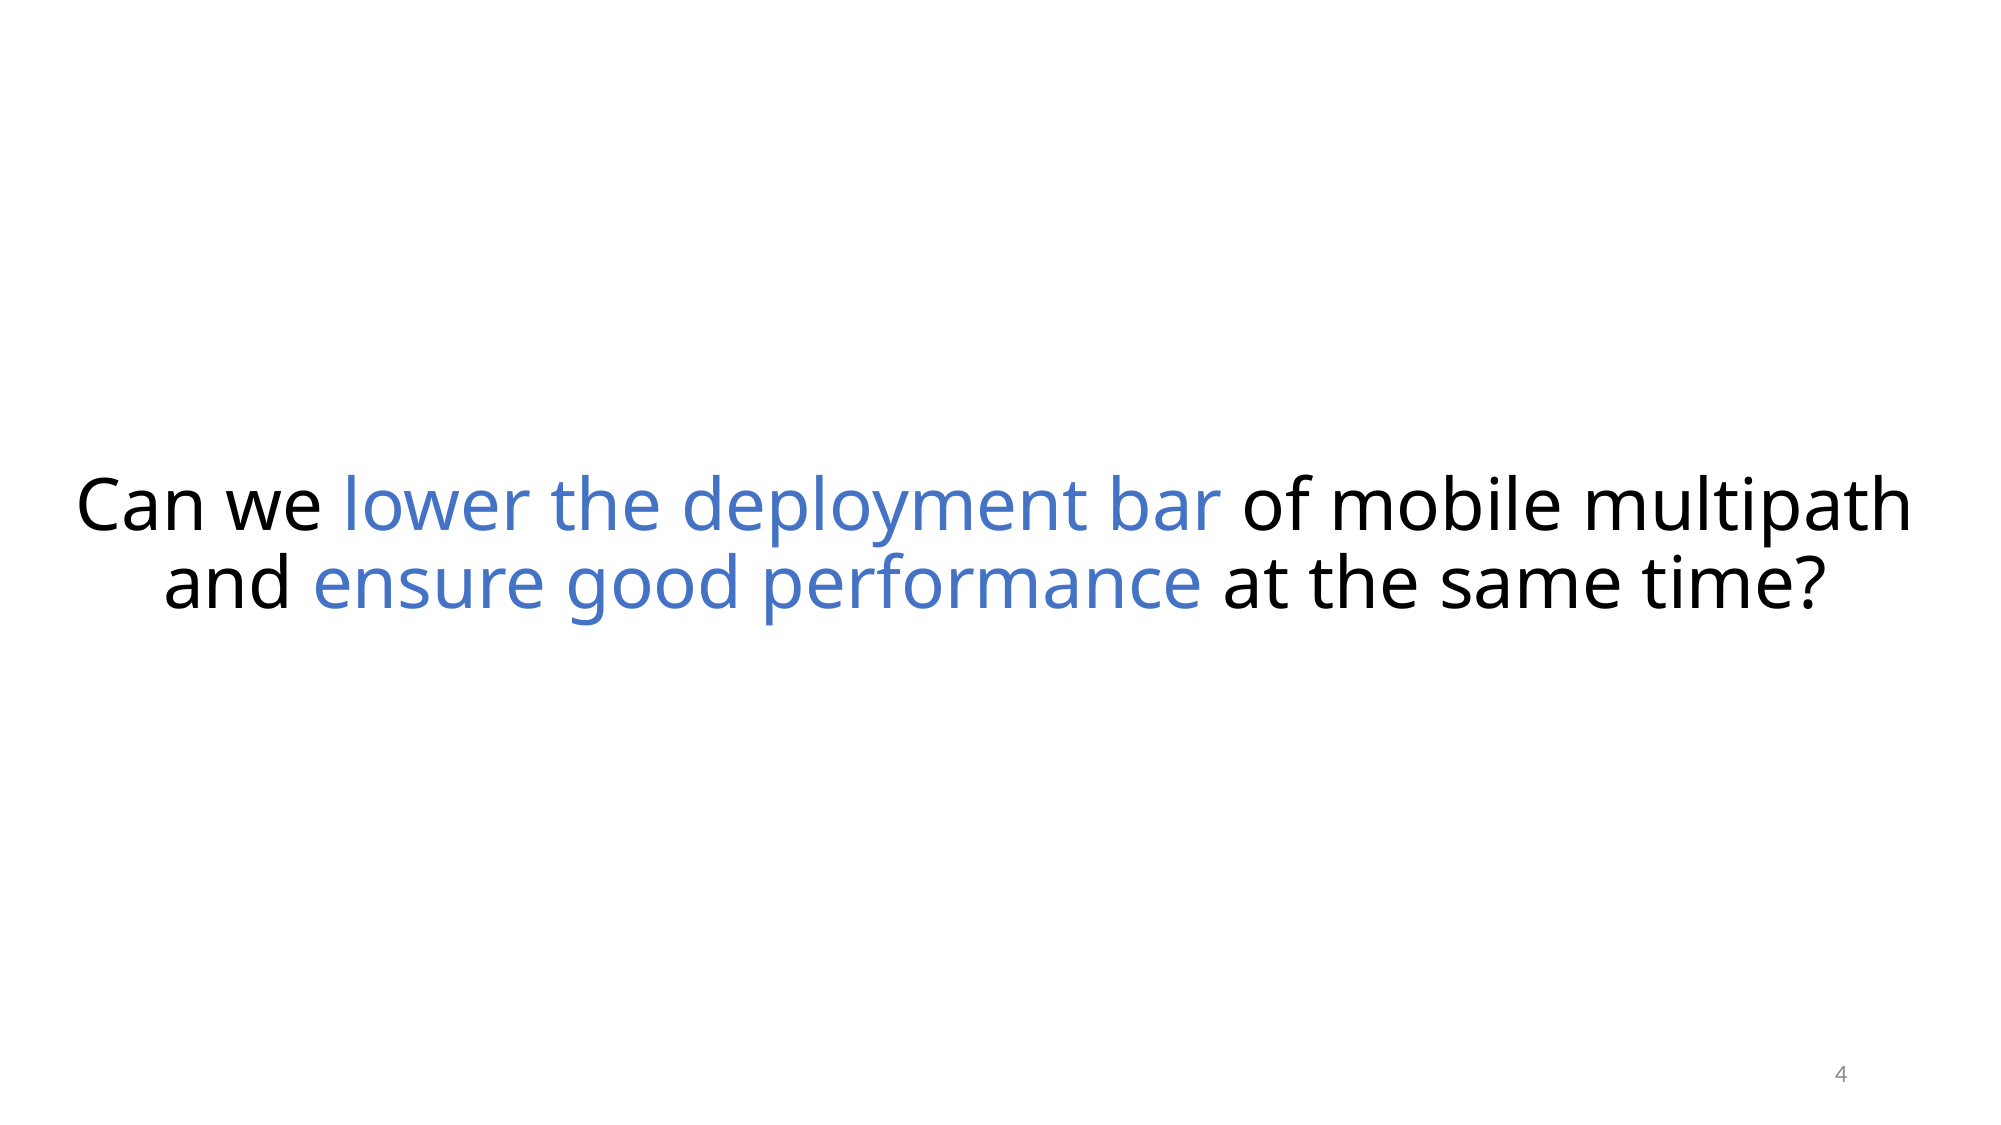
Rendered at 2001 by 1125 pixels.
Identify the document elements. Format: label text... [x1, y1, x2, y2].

title Can we lower the deployment bar of mobile multipath and ensure good performance at the same time? [32, 433, 1959, 658]
slide_number 4 [1412, 1042, 1863, 1103]
